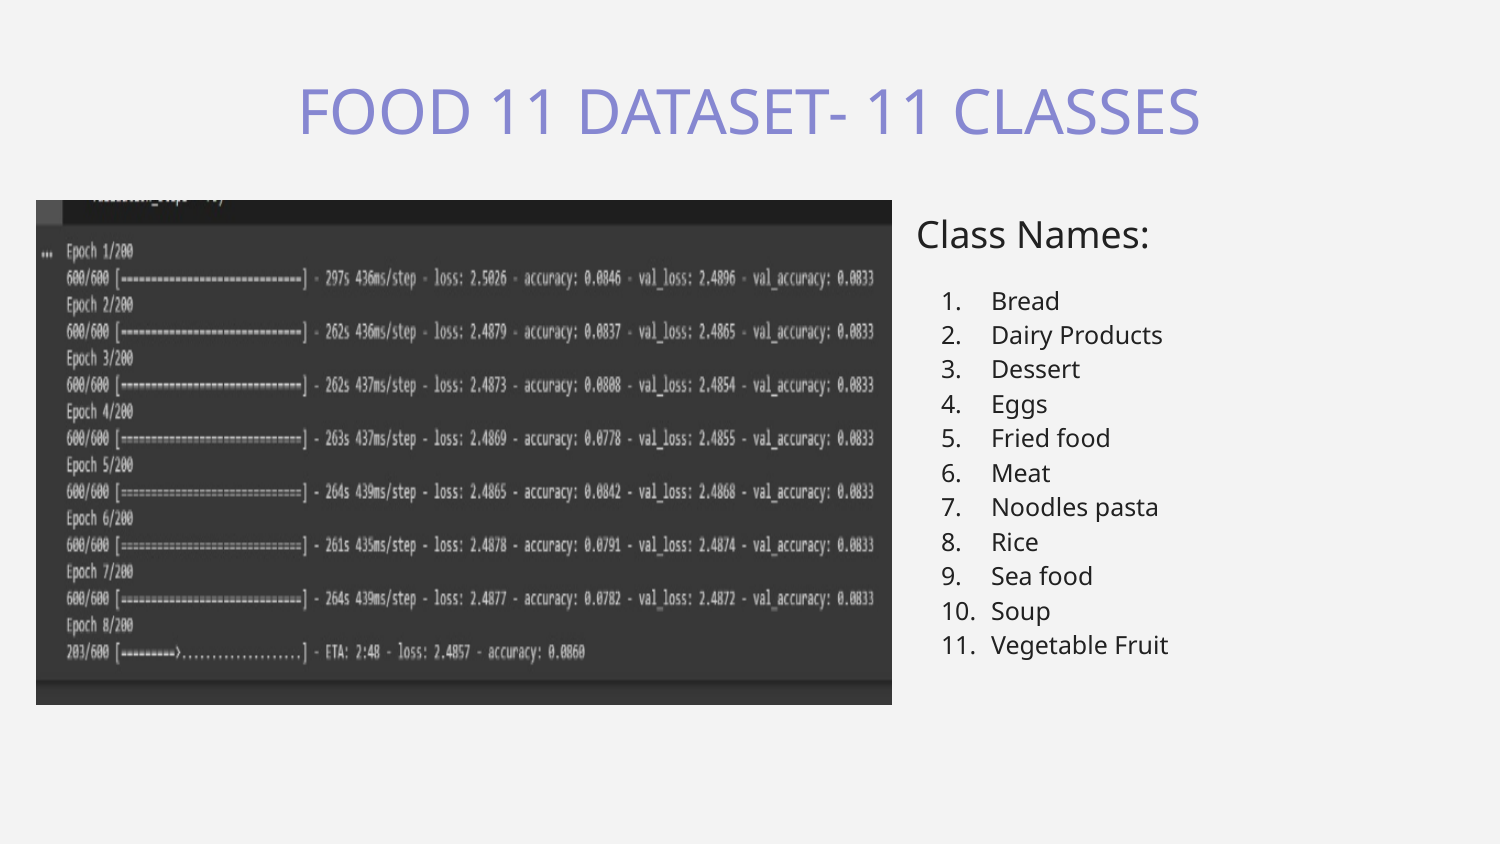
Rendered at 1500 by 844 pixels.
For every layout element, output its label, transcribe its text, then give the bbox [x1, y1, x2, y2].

picture [36, 200, 892, 706]
title FOOD 11 DATASET- 11 CLASSES [101, 22, 1399, 162]
text_box Class Names: Bread Dairy Products Dessert Eggs Fried food Meat Noodles pasta Rice Sea food Soup Vegetable Fruit [901, 188, 1449, 750]
